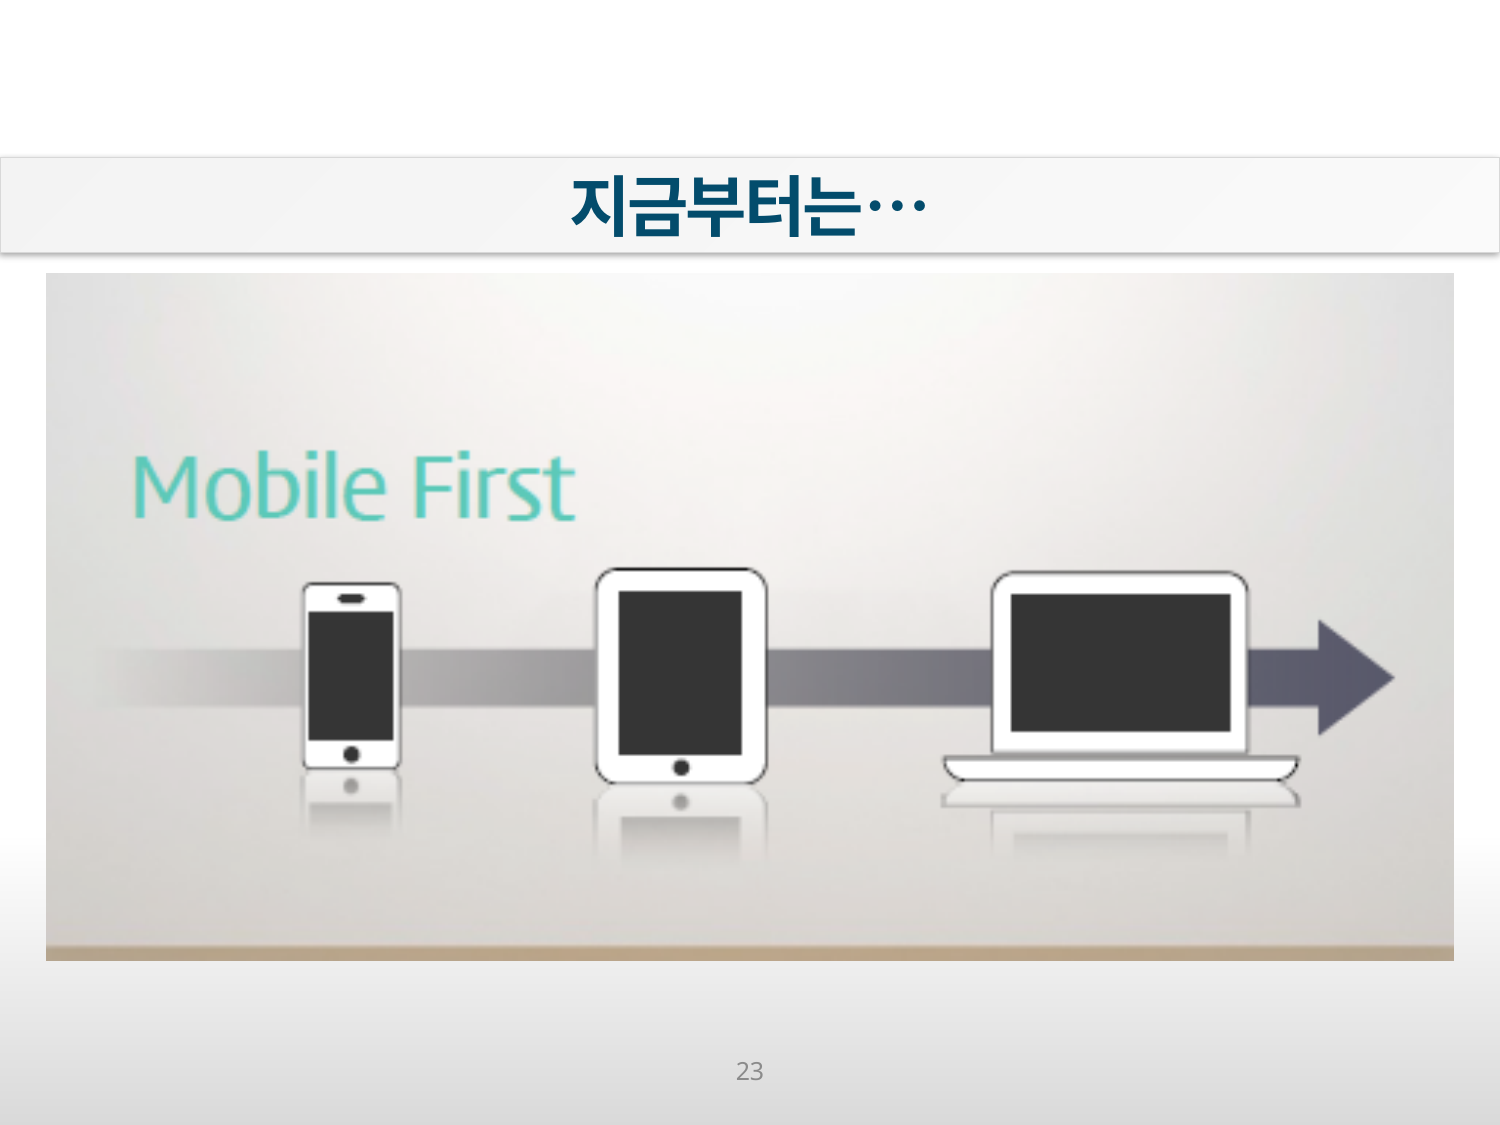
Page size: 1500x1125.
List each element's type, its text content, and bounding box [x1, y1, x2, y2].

picture [46, 273, 1454, 962]
text_box 지금부터는… [0, 157, 1500, 253]
slide_number 23 [575, 1042, 925, 1103]
